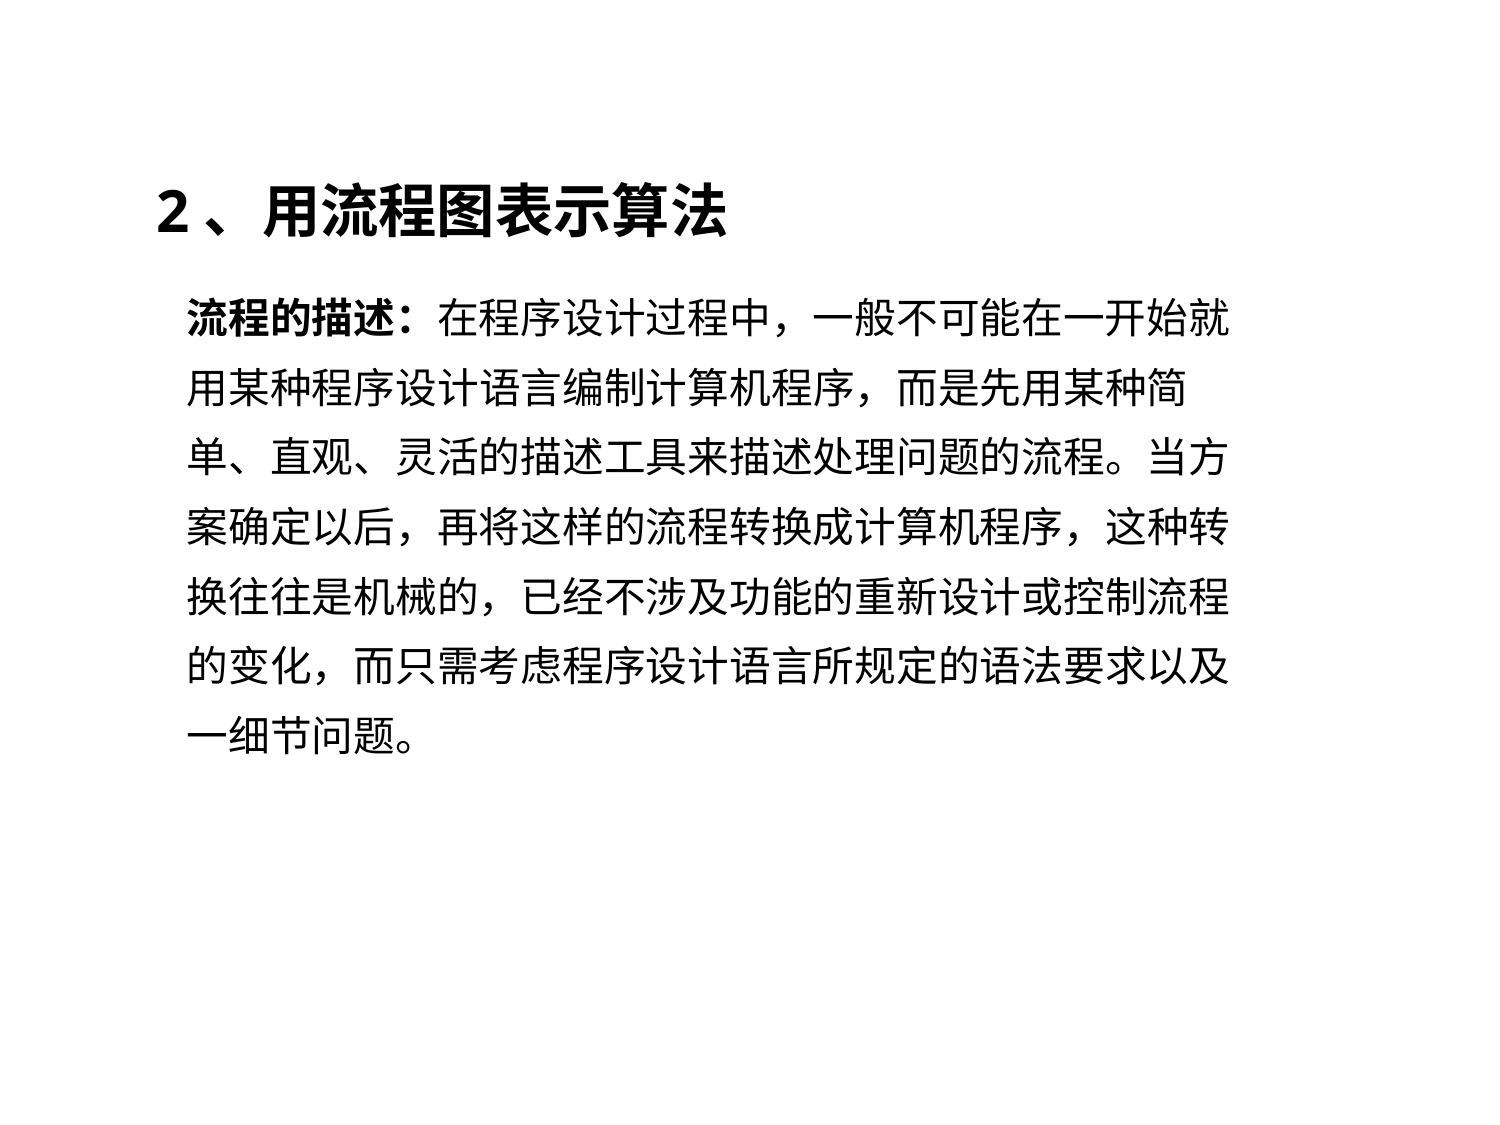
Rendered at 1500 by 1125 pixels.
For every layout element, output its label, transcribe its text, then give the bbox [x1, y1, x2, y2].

title 2、用流程图表示算法 [141, 166, 917, 244]
list 流程的描述：在程序设计过程中，一般不可能在一开始就 用某种程序设计语言编制计算机程序，而是先用某种简 单、直观、灵活的描述工具来描述处理问题的流程。当方 案确定以后，再将这样的流程转换成计算机程序，这种转 换往往是机械的，已经不涉及功能的重新设计或控制流程 的变化，而只需考虑程序设计语言所规定的语法要求以及 一细节问题。 [171, 266, 1330, 977]
